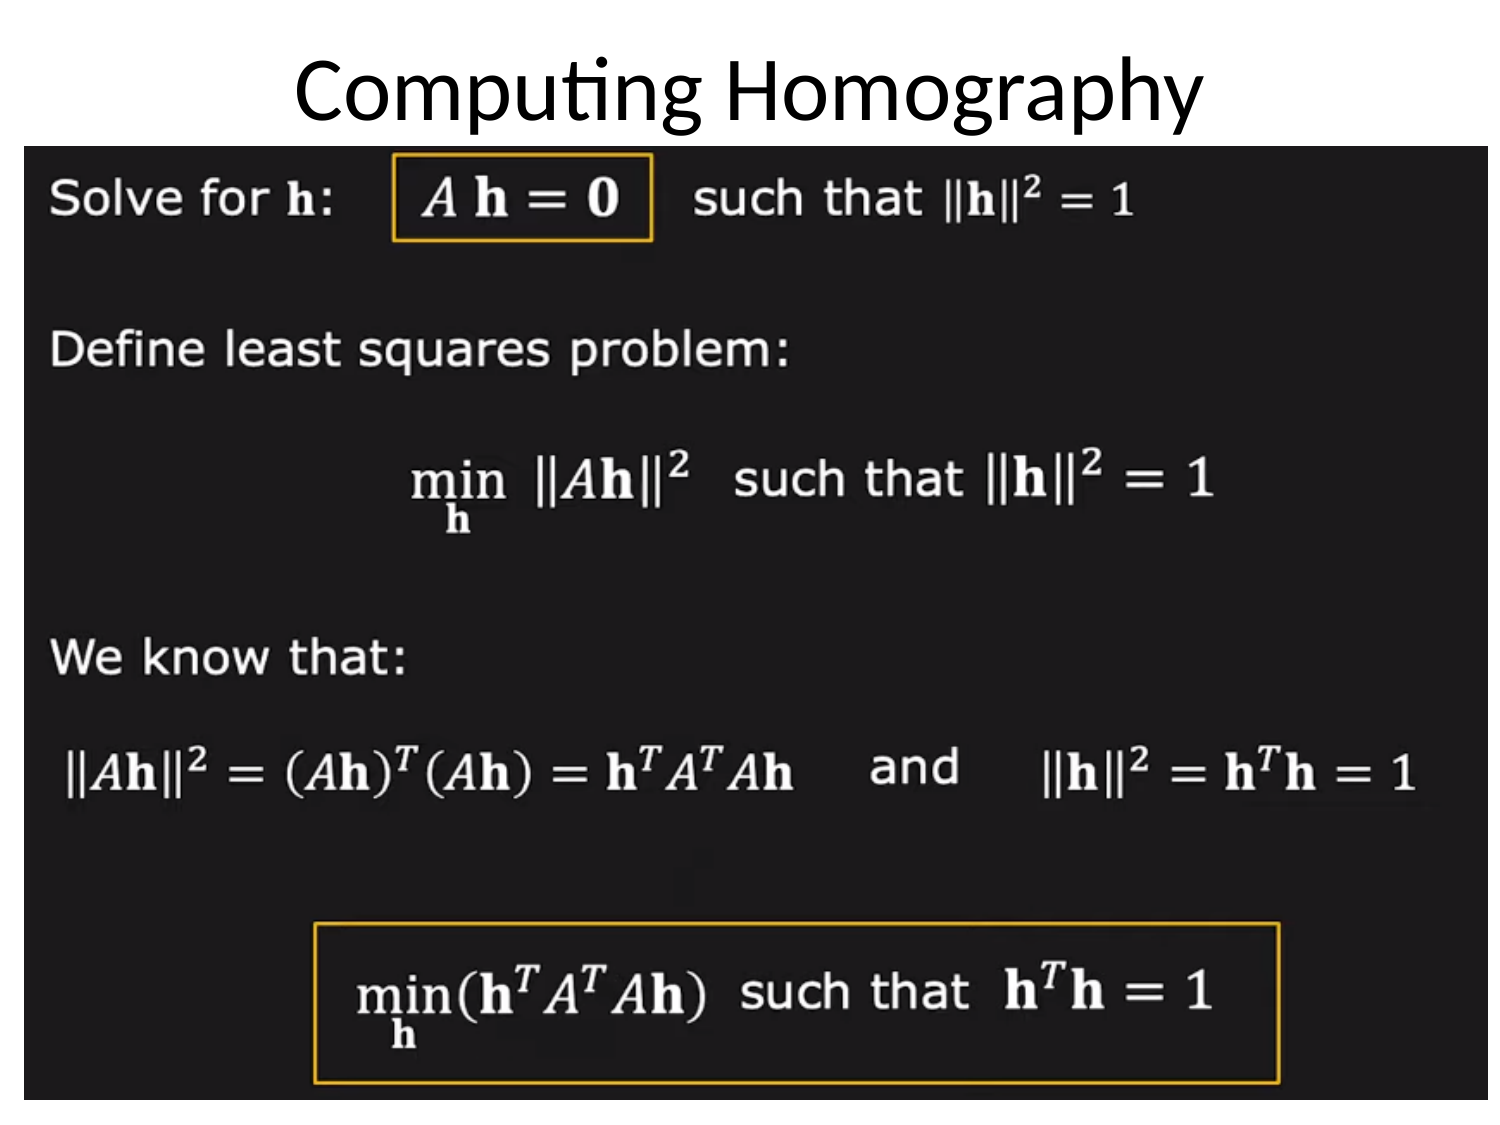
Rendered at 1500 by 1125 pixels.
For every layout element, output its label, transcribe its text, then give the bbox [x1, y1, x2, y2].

picture [24, 145, 1488, 1101]
title Computing Homography [75, 12, 1425, 144]
